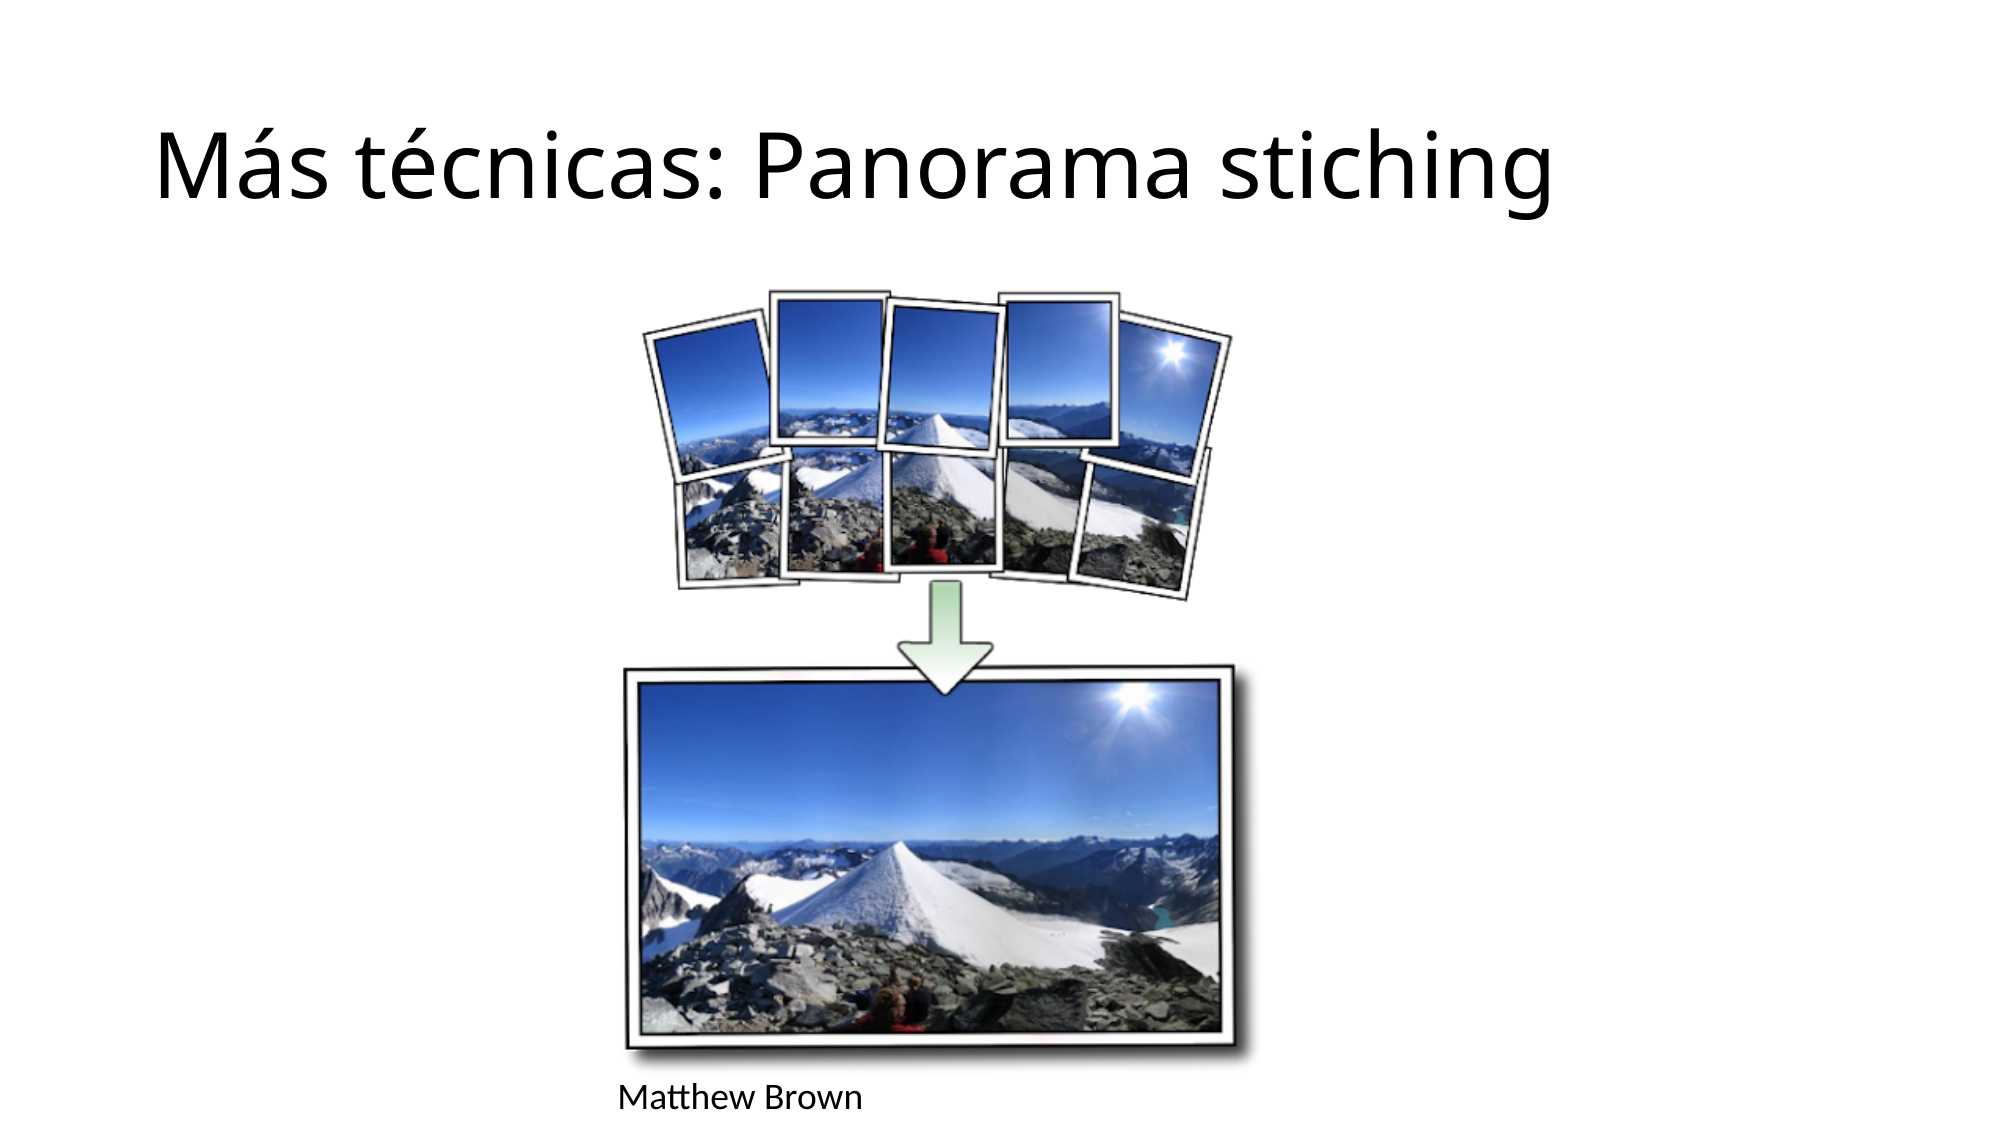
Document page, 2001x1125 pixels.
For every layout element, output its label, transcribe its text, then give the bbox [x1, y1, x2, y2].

title Más técnicas: Panorama stiching [137, 59, 1863, 278]
text_box Matthew Brown [602, 1078, 879, 1125]
picture [600, 277, 1269, 1078]
